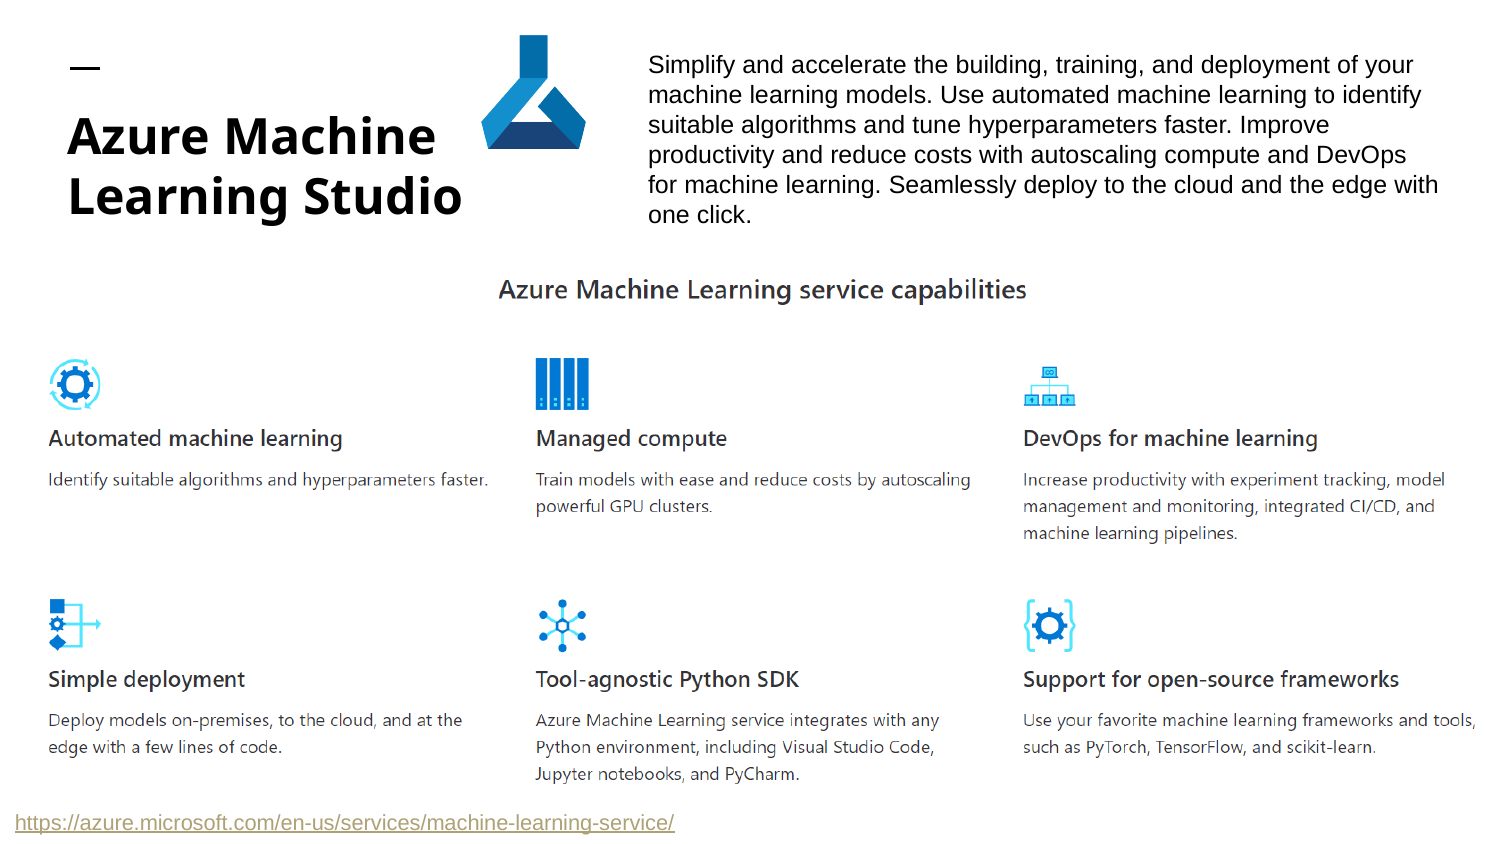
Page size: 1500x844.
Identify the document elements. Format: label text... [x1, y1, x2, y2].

text_box https://azure.microsoft.com/en-us/services/machine-learning-service/ [0, 825, 750, 842]
picture [0, 239, 1500, 818]
text_box Simplify and accelerate the building, training, and deployment of your machine learning models. Use automated machine learning to identify suitable algorithms and tune hyperparameters faster. Improve productivity and reduce costs with autoscaling compute and DevOps for machine learning. Seamlessly deploy to the cloud and the edge with one click. [633, 41, 1458, 236]
title Azure Machine Learning Studio [52, 92, 617, 237]
picture [480, 35, 586, 149]
